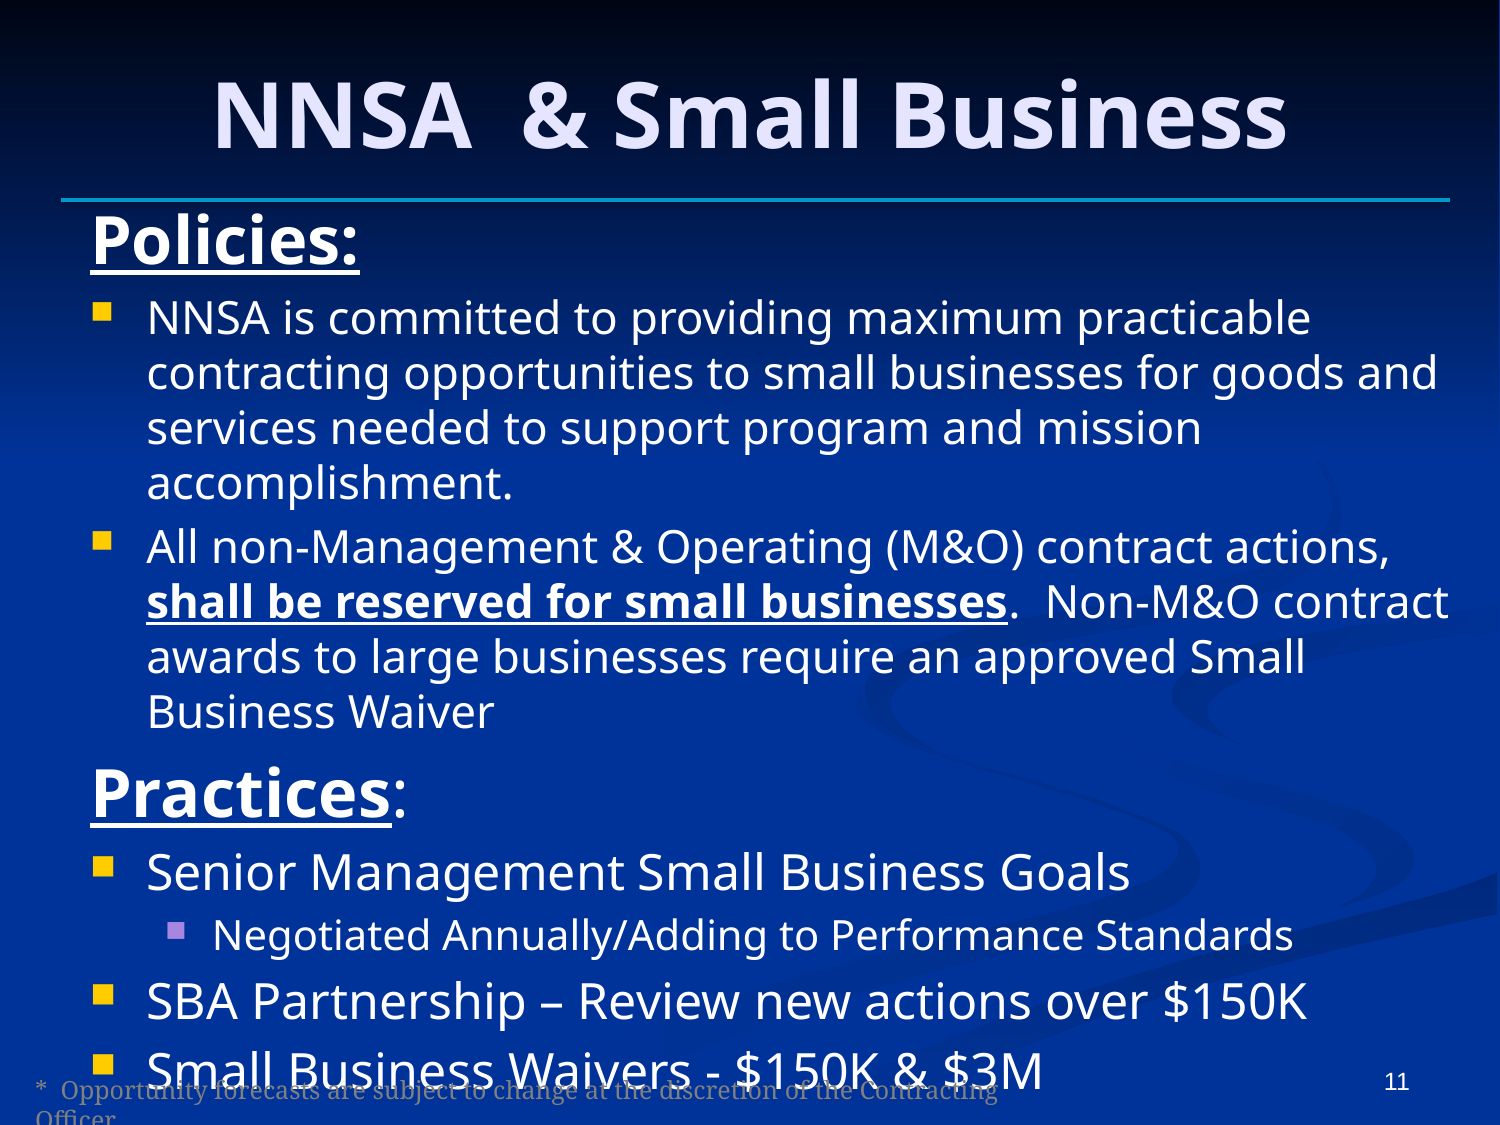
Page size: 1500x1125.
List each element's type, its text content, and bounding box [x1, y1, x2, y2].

list Policies: NNSA is committed to providing maximum practicable contracting opportunities to small businesses for goods and services needed to support program and mission accomplishment. All non-Management & Operating (M&O) contract actions, shall be reserved for small businesses. Non-M&O contract awards to large businesses require an approved Small Business Waiver Practices: Senior Management Small Business Goals Negotiated Annually/Adding to Performance Standards SBA Partnership – Review new actions over $150K Small Business Waivers - $150K & $3M [74, 199, 1476, 1063]
slide_number 11 [1074, 1063, 1426, 1104]
title NNSA & Small Business [0, 108, 1500, 226]
text_box * Opportunity forecasts are subject to change at the discretion of the Contracting Officer [20, 1067, 1093, 1125]
